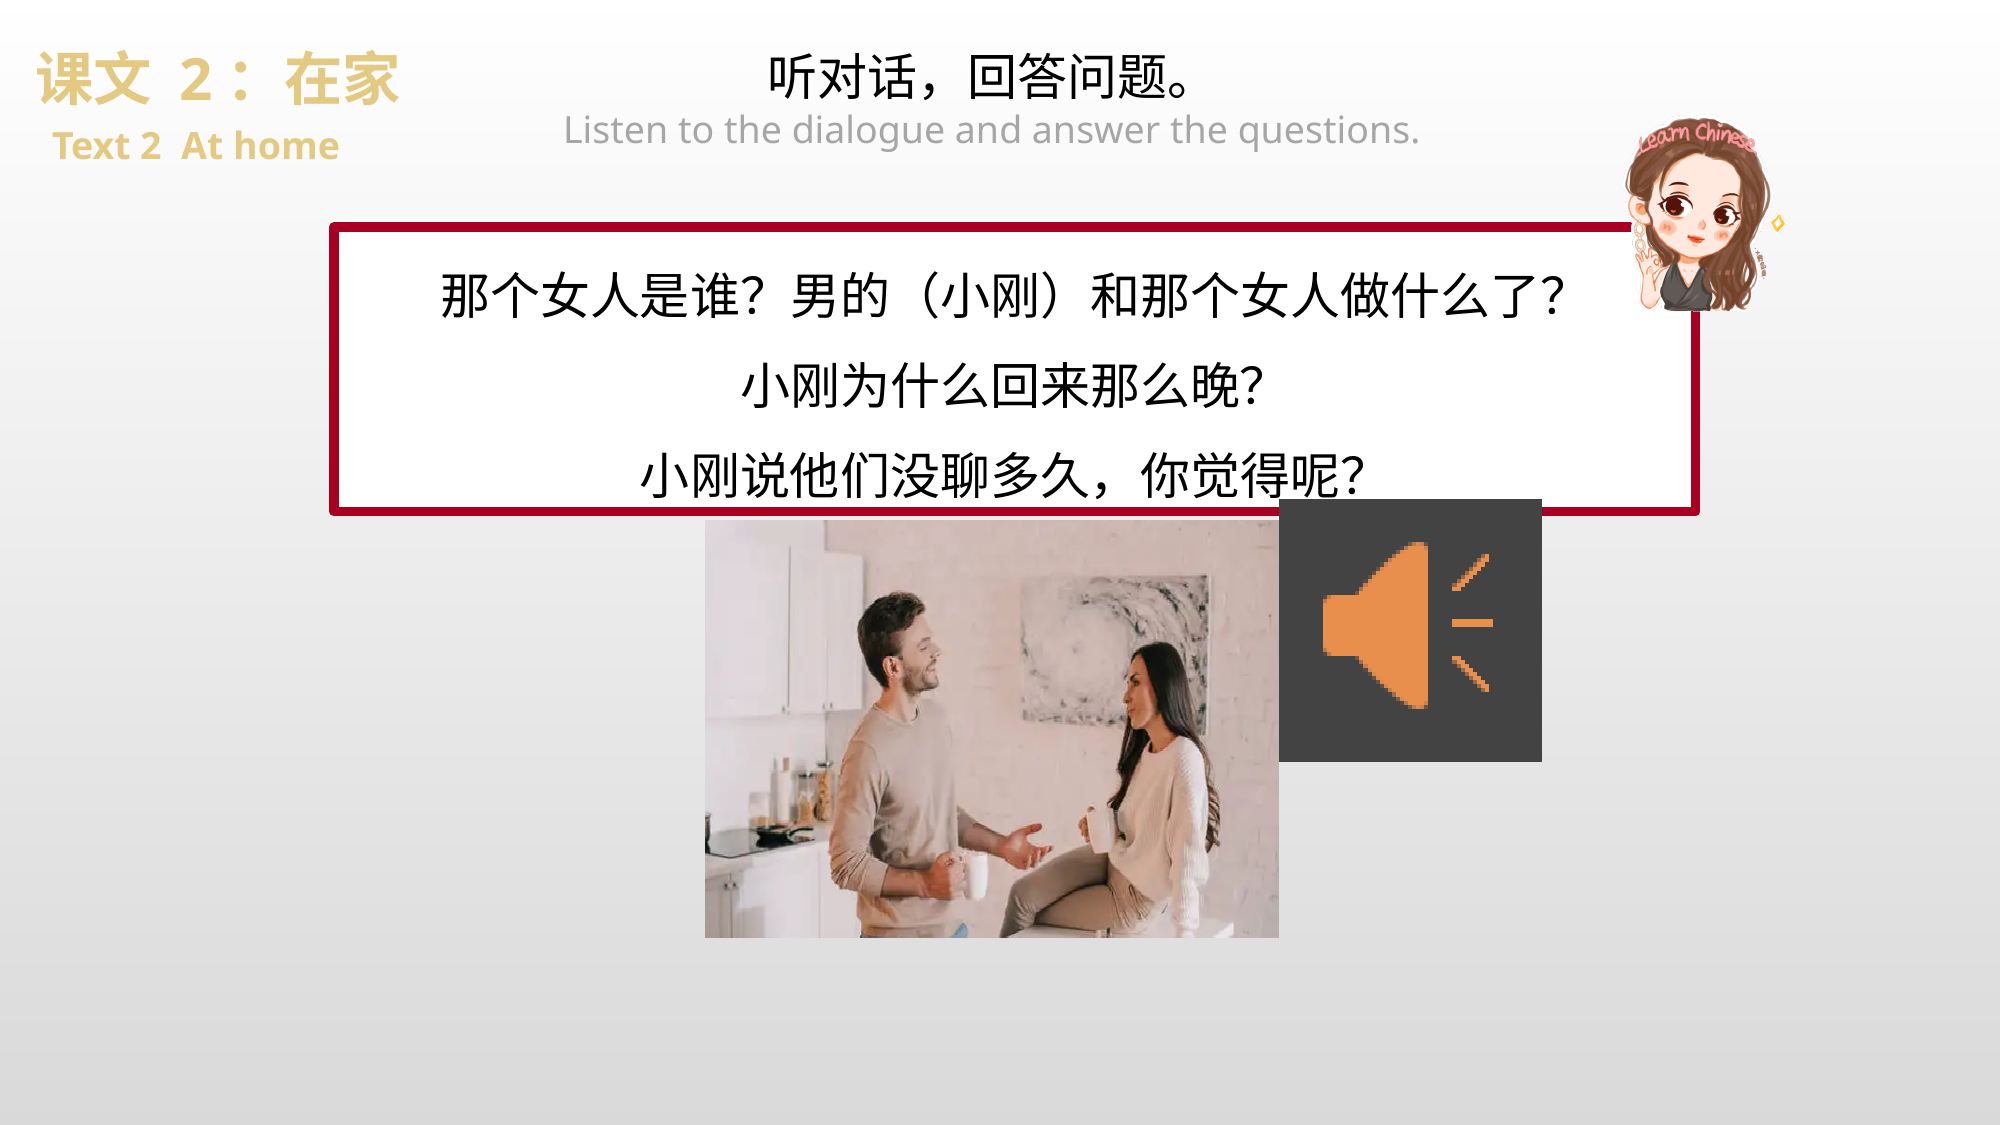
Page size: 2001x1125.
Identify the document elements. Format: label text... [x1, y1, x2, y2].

text_box 课文 2：在家 [20, 35, 416, 120]
text_box 听对话，回答问题。 Listen to the dialogue and answer the questions. [548, 38, 1437, 87]
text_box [334, 87, 1830, 515]
picture [705, 497, 1543, 938]
text_box Text 2 At home [37, 115, 334, 220]
